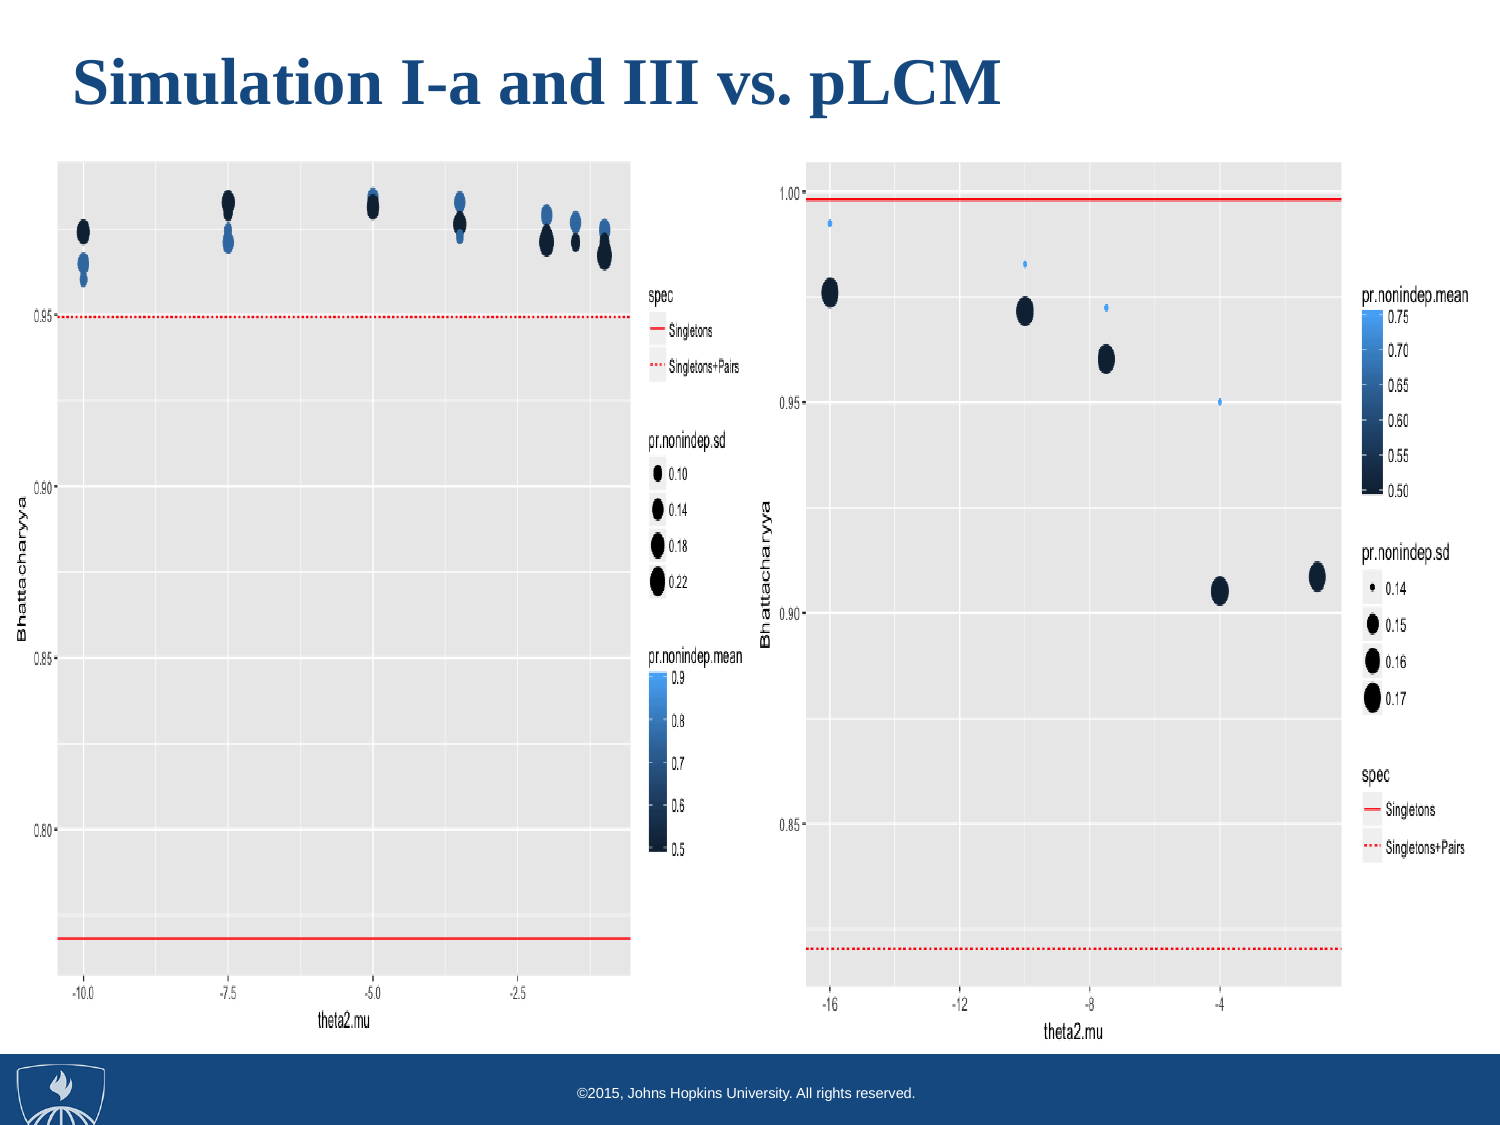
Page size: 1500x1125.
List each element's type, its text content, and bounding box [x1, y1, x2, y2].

title Simulation I-a and III vs. pLCM [57, 19, 1395, 136]
picture [0, 1054, 1500, 1125]
picture [11, 150, 1482, 1051]
